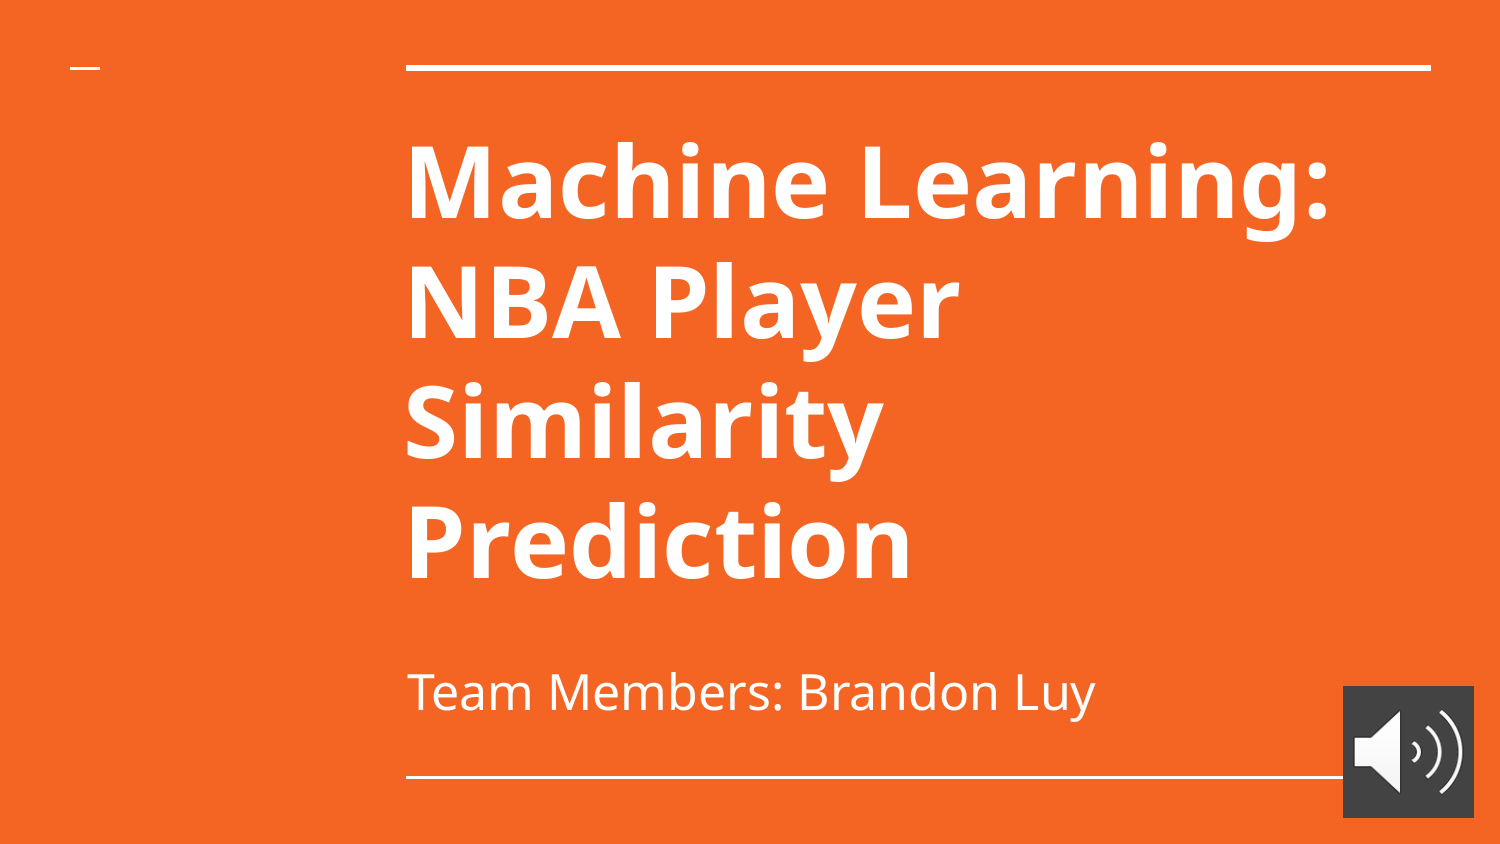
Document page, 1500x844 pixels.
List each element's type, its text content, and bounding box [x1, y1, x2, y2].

picture [1341, 685, 1476, 819]
subtitle Team Members: Brandon Luy [392, 531, 1431, 735]
title Machine Learning: NBA Player Similarity Prediction [389, 103, 1428, 357]
